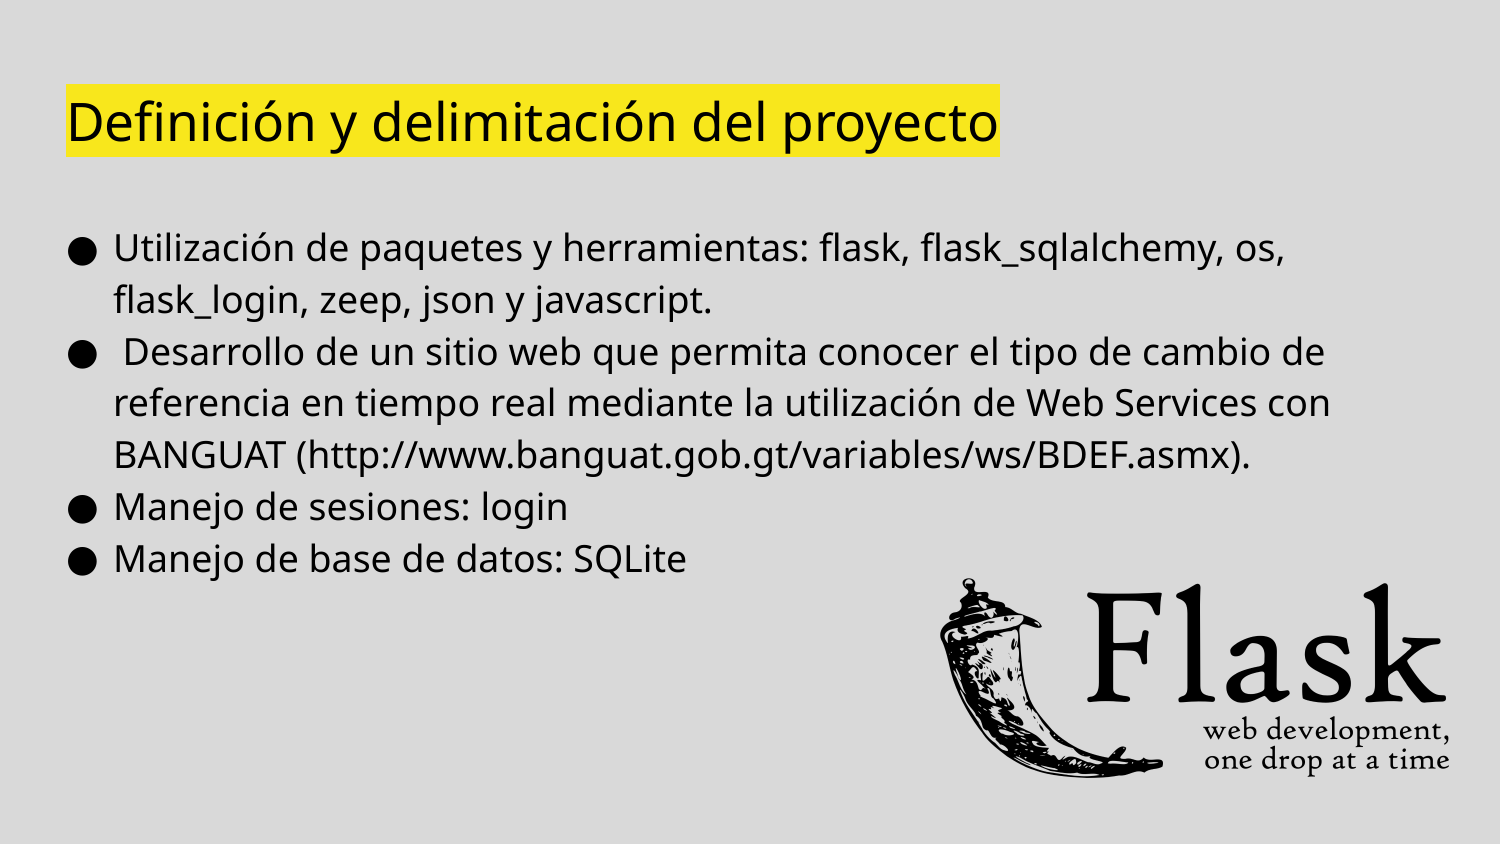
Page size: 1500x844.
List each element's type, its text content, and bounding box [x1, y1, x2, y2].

list Utilización de paquetes y herramientas: flask, flask_sqlalchemy, os, flask_login, zeep, json y javascript. Desarrollo de un sitio web que permita conocer el tipo de cambio de referencia en tiempo real mediante la utilización de Web Services con BANGUAT (http://www.banguat.gob.gt/variables/ws/BDEF.asmx). Manejo de sesiones: login Manejo de base de datos: SQLite [51, 202, 1449, 750]
picture [940, 578, 1450, 778]
title Definición y delimitación del proyecto [51, 72, 1449, 167]
